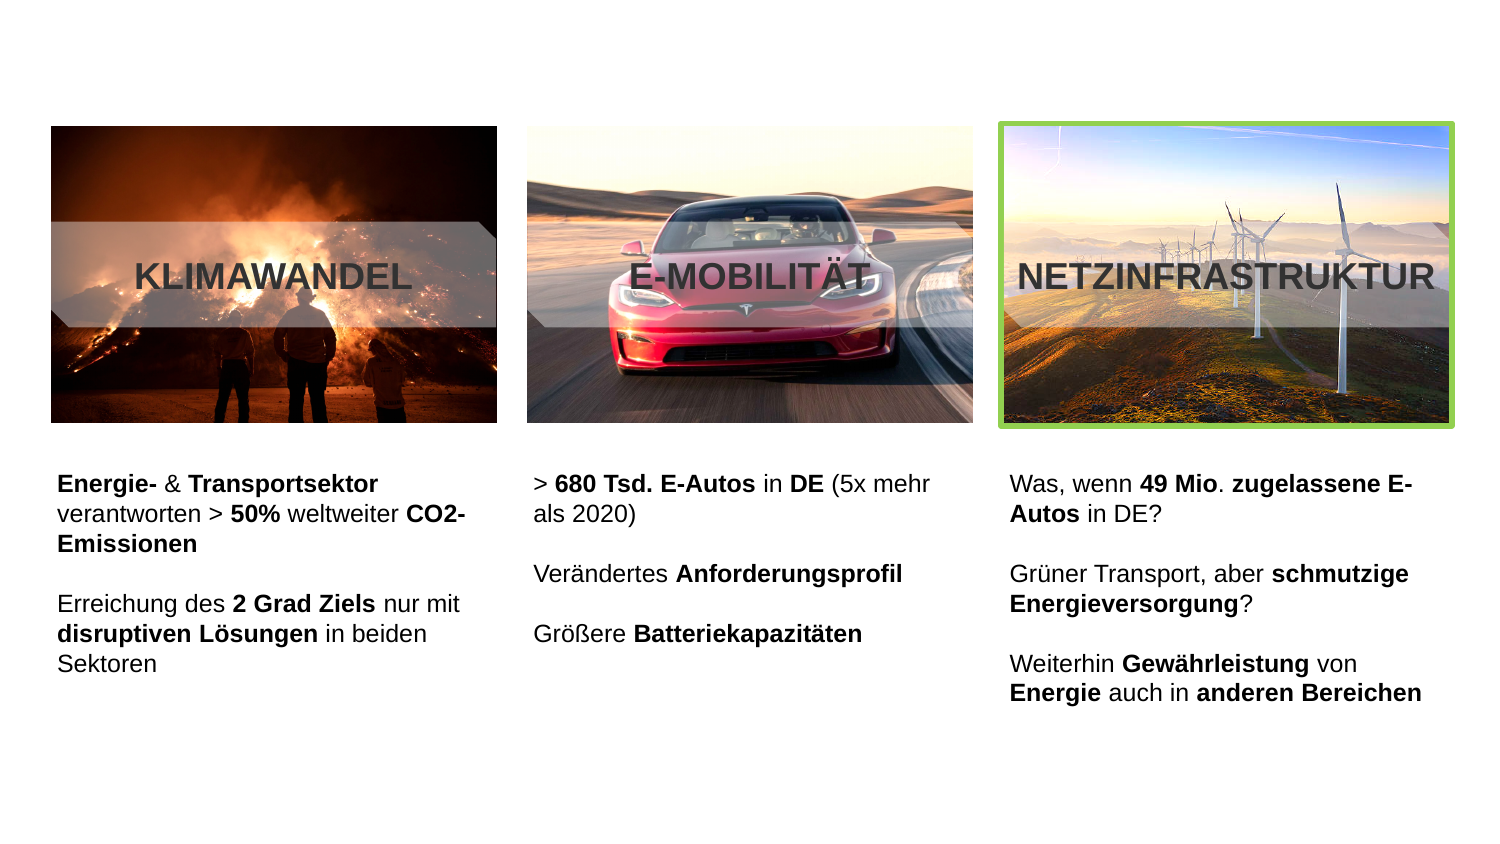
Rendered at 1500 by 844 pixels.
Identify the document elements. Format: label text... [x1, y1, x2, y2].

text_box Was, wenn 49 Mio. zugelassene E-Autos in DE? Grüner Transport, aber schmutzige Energieversorgung? Weiterhin Gewährleistung von Energie auch in anderen Bereichen [1003, 459, 1449, 715]
picture [527, 125, 973, 461]
text_box > 680 Tsd. E-Autos in DE (5x mehr als 2020) Verändertes Anforderungsprofil Größere Batteriekapazitäten [527, 468, 973, 655]
picture [50, 125, 497, 424]
picture [1003, 125, 1450, 424]
text_box Energie- & Transportsektor verantworten > 50% weltweiter CO2-Emissionen Erreichung des 2 Grad Ziels nur mit disruptiven Lösungen in beiden Sektoren [51, 460, 497, 685]
